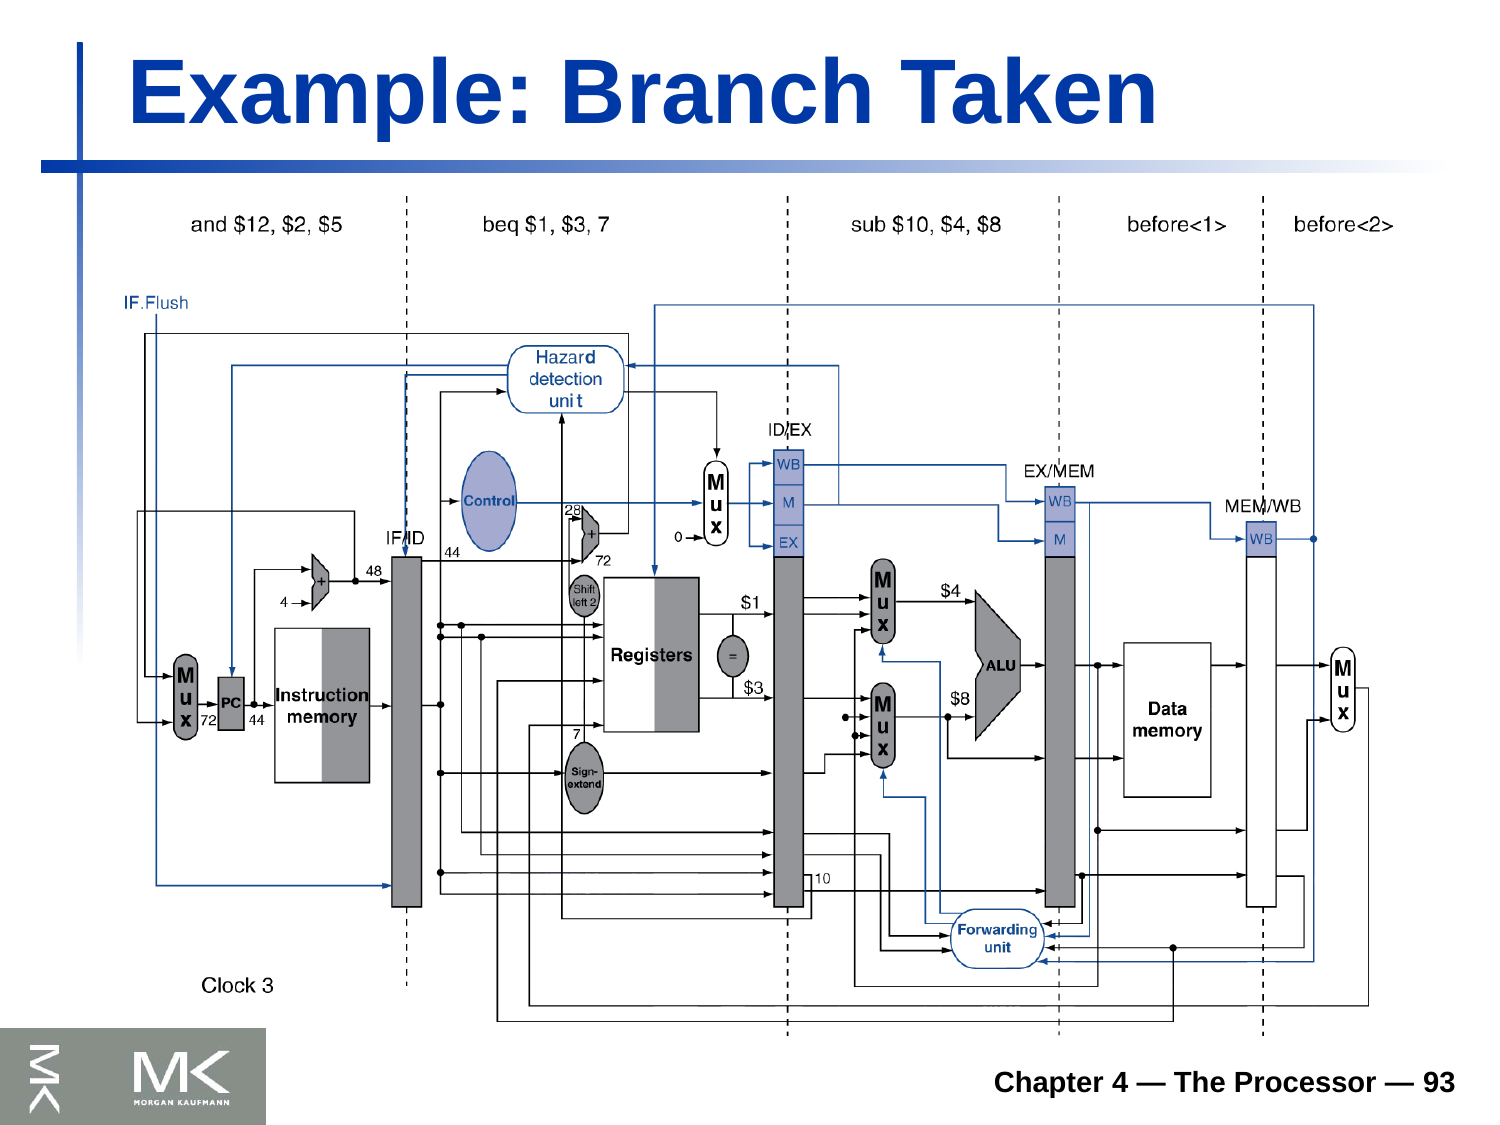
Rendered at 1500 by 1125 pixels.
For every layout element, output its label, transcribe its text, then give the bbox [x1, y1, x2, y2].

picture [0, 196, 1448, 1125]
footer Chapter 4 — The Processor — 93 [277, 1046, 1471, 1106]
title Example: Branch Taken [112, 23, 1468, 149]
